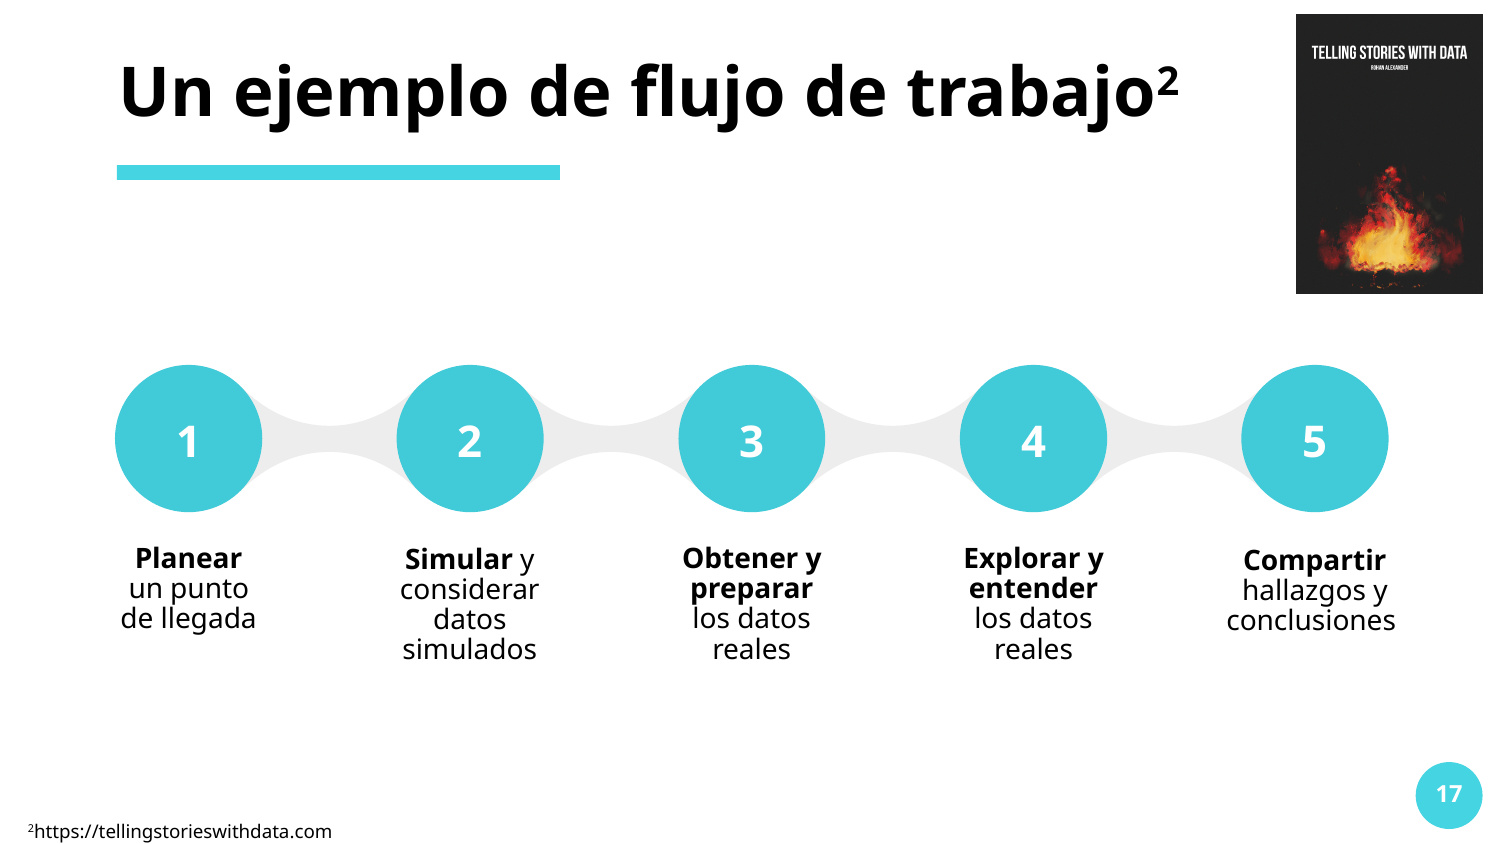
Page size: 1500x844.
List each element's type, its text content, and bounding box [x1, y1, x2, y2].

text_box [971, 478, 1096, 513]
text_box [808, 390, 979, 489]
picture [1296, 14, 1483, 294]
text_box 5 [1247, 413, 1383, 478]
text_box [1088, 388, 1257, 488]
text_box 4 [969, 413, 1098, 478]
text_box Explorar y entender los datos reales [935, 538, 1132, 743]
text_box [114, 364, 263, 513]
text_box 2 [407, 413, 532, 478]
text_box [1252, 478, 1378, 513]
text_box Obtener y preparar los datos reales [668, 538, 835, 743]
text_box 3 [689, 413, 814, 478]
text_box Compartir hallazgos y conclusiones [1209, 540, 1421, 744]
text_box 1 [127, 413, 250, 478]
text_box 2https://tellingstorieswithdata.com [13, 812, 347, 844]
text_box [396, 364, 544, 513]
text_box Simular y considerar datos simulados [381, 539, 559, 743]
text_box [678, 364, 826, 513]
text_box [959, 364, 1108, 475]
text_box [1241, 364, 1389, 467]
text_box Planear un punto de llegada [105, 538, 272, 665]
slide_number 17 [1415, 762, 1483, 830]
text_box [244, 389, 414, 487]
title Un ejemplo de flujo de trabajo2 [103, 44, 1296, 143]
text_box [523, 391, 695, 491]
